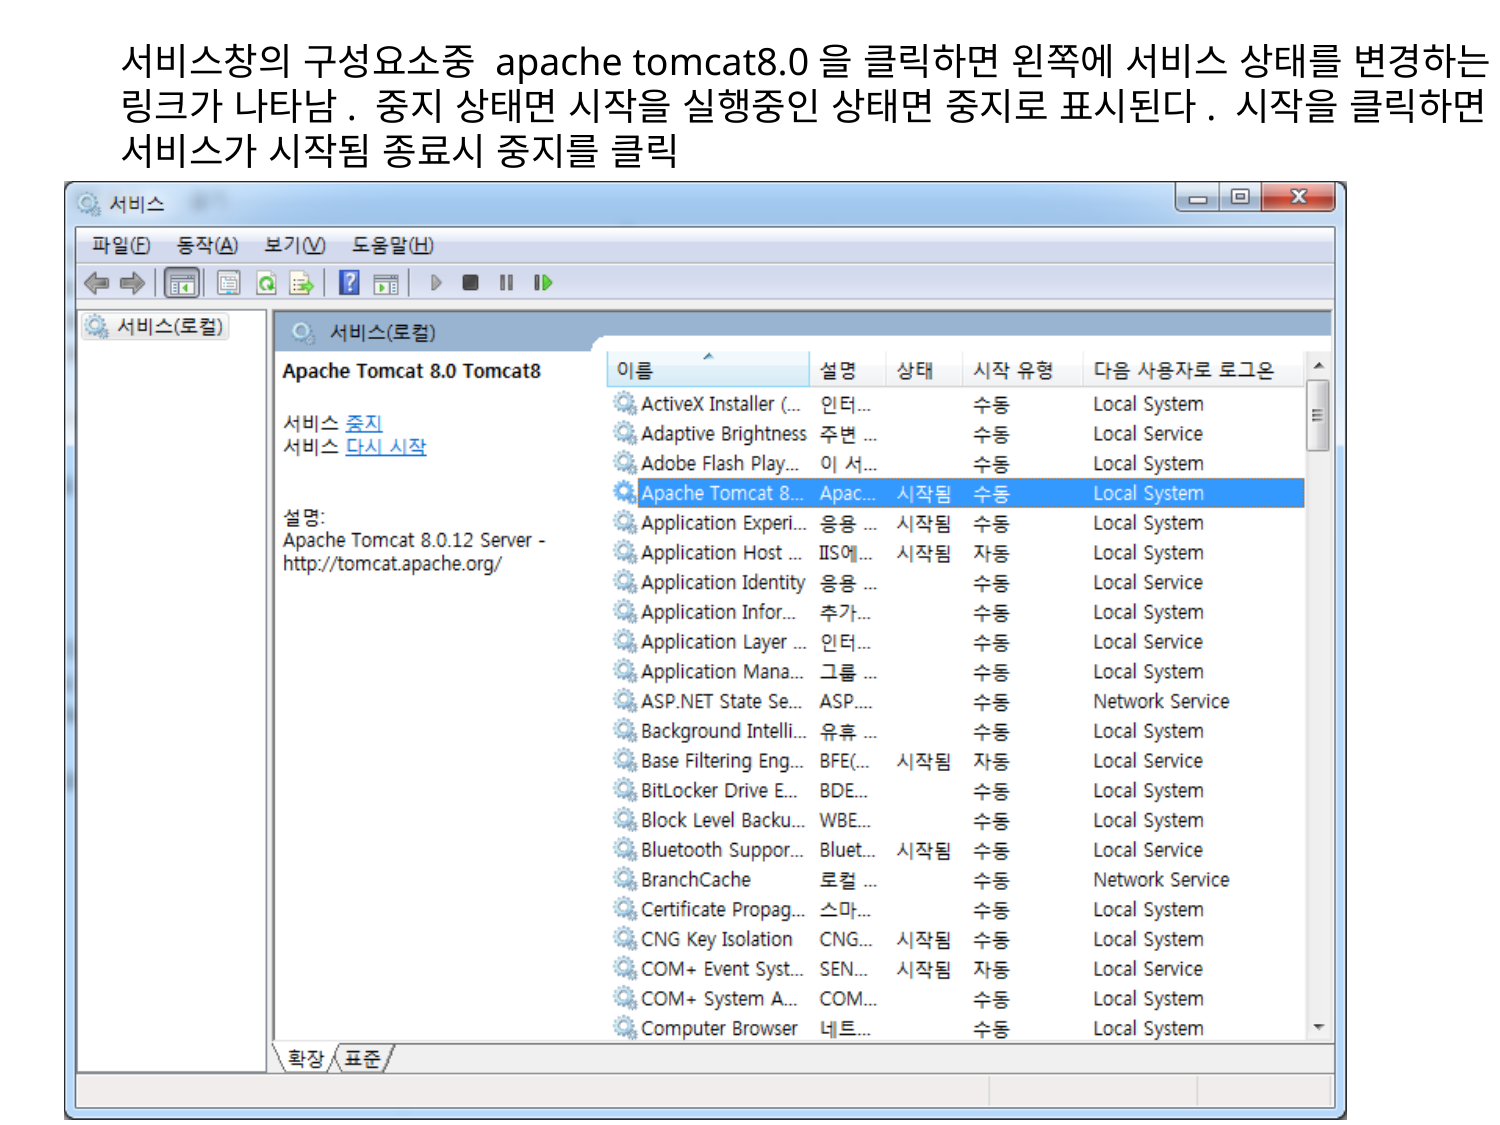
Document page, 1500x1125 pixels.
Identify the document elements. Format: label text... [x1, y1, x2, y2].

text_box 서비스창의 구성요소중 apache tomcat8.0을 클릭하면 왼쪽에 서비스 상태를 변경하는 링크가 나타남. 중지 상태면 시작을 실행중인 상태면 중지로 표시된다. 시작을 클릭하면 서비스가 시작됨 종료시 중지를 클릭 [105, 30, 1500, 226]
picture [64, 181, 1347, 1120]
